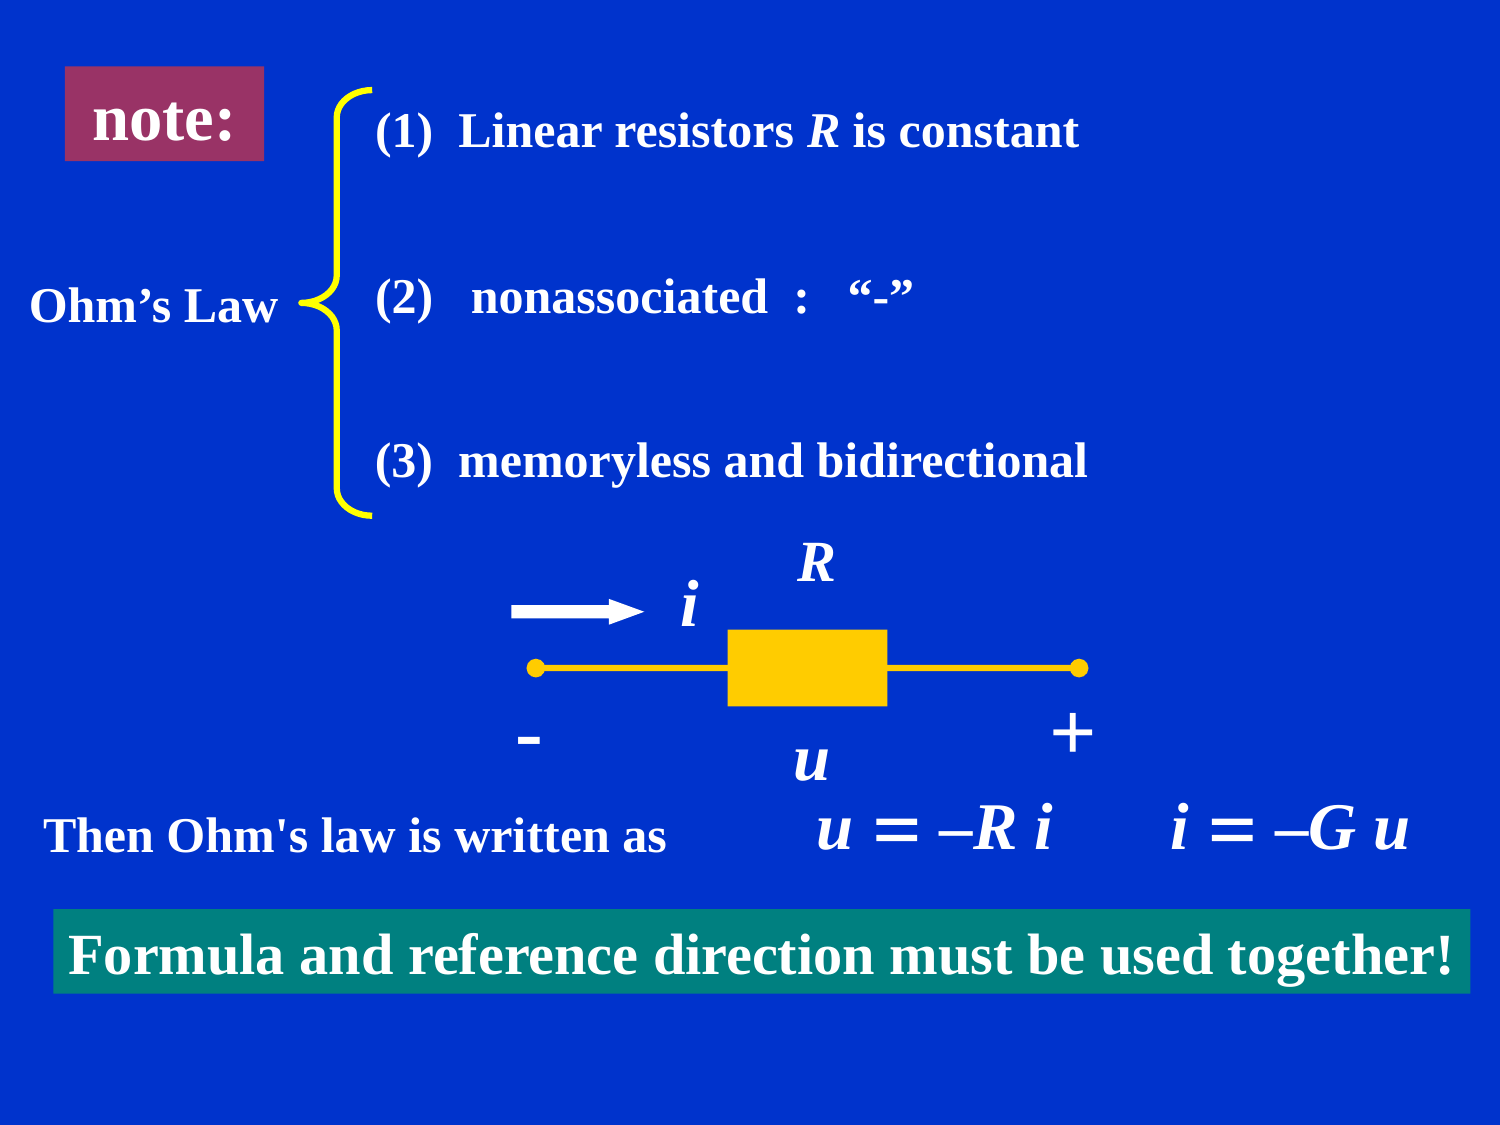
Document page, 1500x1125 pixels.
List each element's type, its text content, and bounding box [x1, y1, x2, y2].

text_box Ohm’s Law [0, 265, 337, 341]
text_box u  –R i i  –G u [727, 775, 1500, 871]
text_box (1) Linear resistors R is constant [360, 90, 1176, 165]
text_box [336, 91, 373, 516]
text_box (2) nonassociated : “-” [373, 255, 1496, 331]
text_box note: [64, 66, 265, 162]
text_box Formula and reference direction must be used together! [53, 909, 1471, 994]
text_box Then Ohm's law is written as [28, 795, 683, 870]
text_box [452, 515, 1115, 802]
text_box (3) memoryless and bidirectional [373, 420, 1104, 495]
